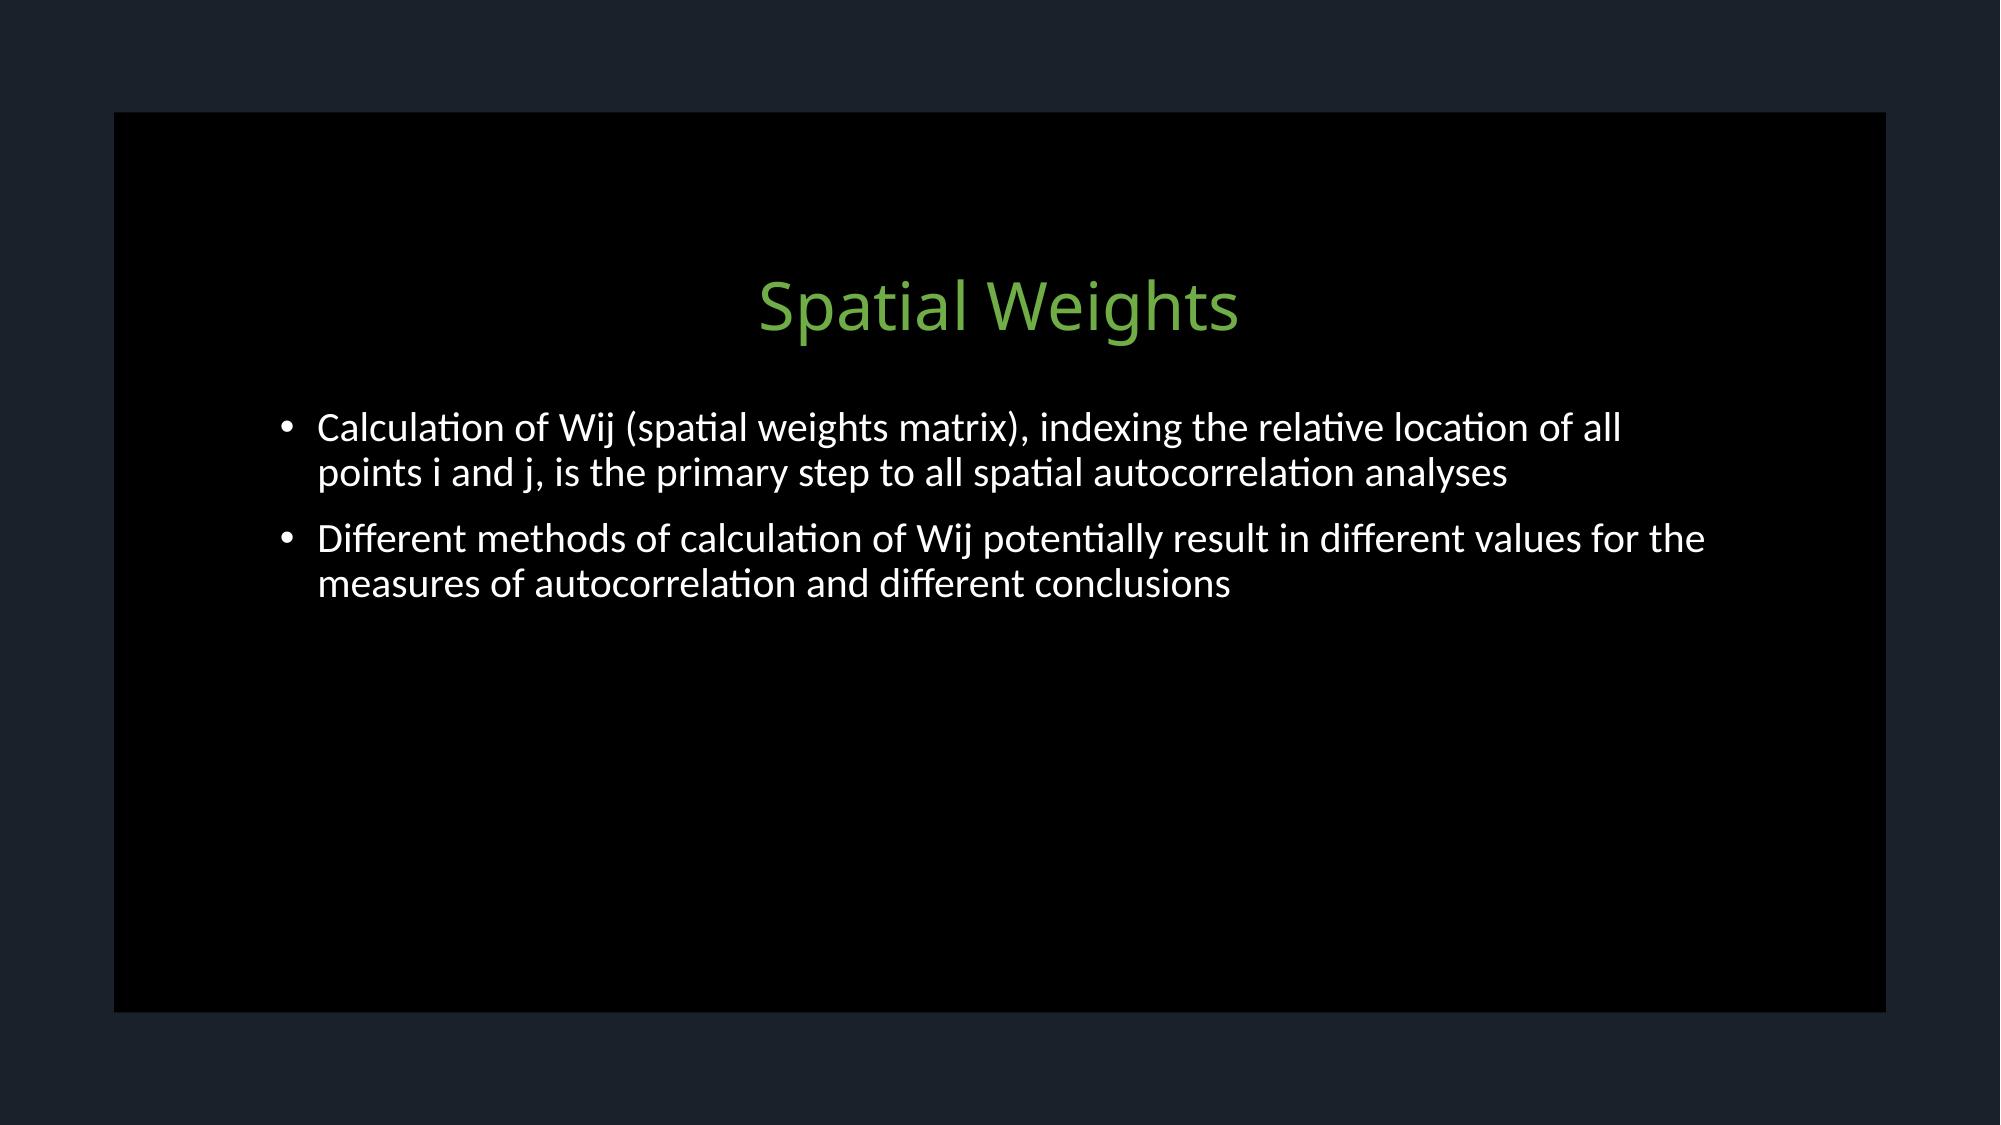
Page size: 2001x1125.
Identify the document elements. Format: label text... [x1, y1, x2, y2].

list Calculation of Wij (spatial weights matrix), indexing the relative location of all points i and j, is the primary step to all spatial autocorrelation analyses Different methods of calculation of Wij potentially result in different values for the measures of autocorrelation and different conclusions [265, 398, 1735, 995]
text_box [113, 111, 1887, 1013]
title Spatial Weights [265, 206, 1735, 353]
text_box [0, 0, 2000, 1125]
